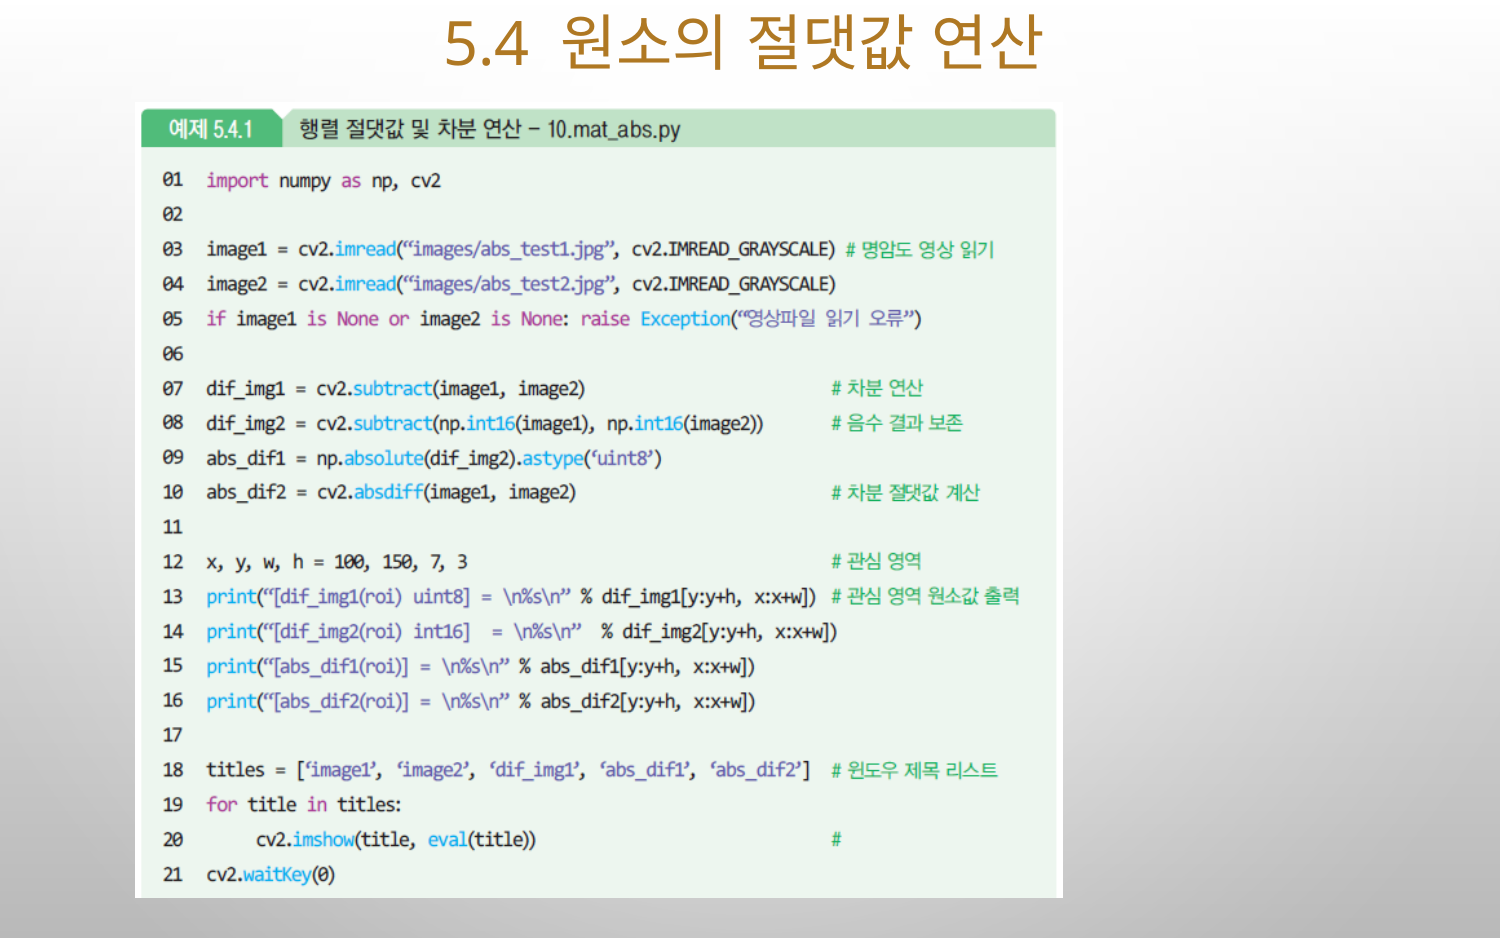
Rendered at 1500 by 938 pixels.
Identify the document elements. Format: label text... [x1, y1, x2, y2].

picture [0, 0, 1500, 938]
title 5.4 원소의 절댓값 연산 [34, 5, 1454, 87]
